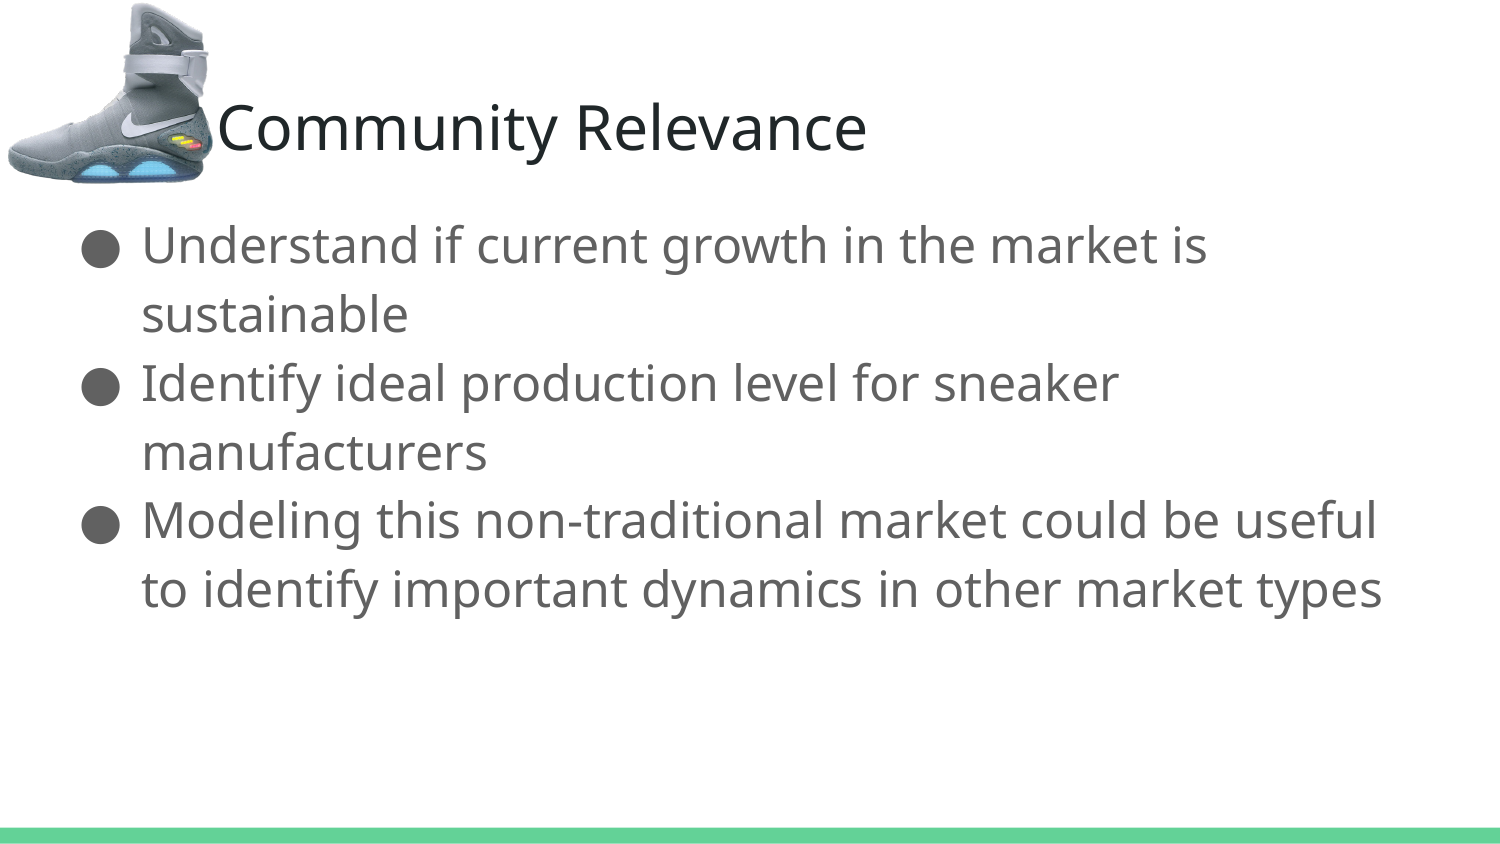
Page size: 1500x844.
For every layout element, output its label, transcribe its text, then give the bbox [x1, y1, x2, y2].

title Community Relevance [201, 72, 1500, 167]
picture [0, 0, 223, 189]
list Understand if current growth in the market is sustainable Identify ideal production level for sneaker manufacturers Modeling this non-traditional market could be useful to identify important dynamics in other market types [51, 189, 1449, 750]
